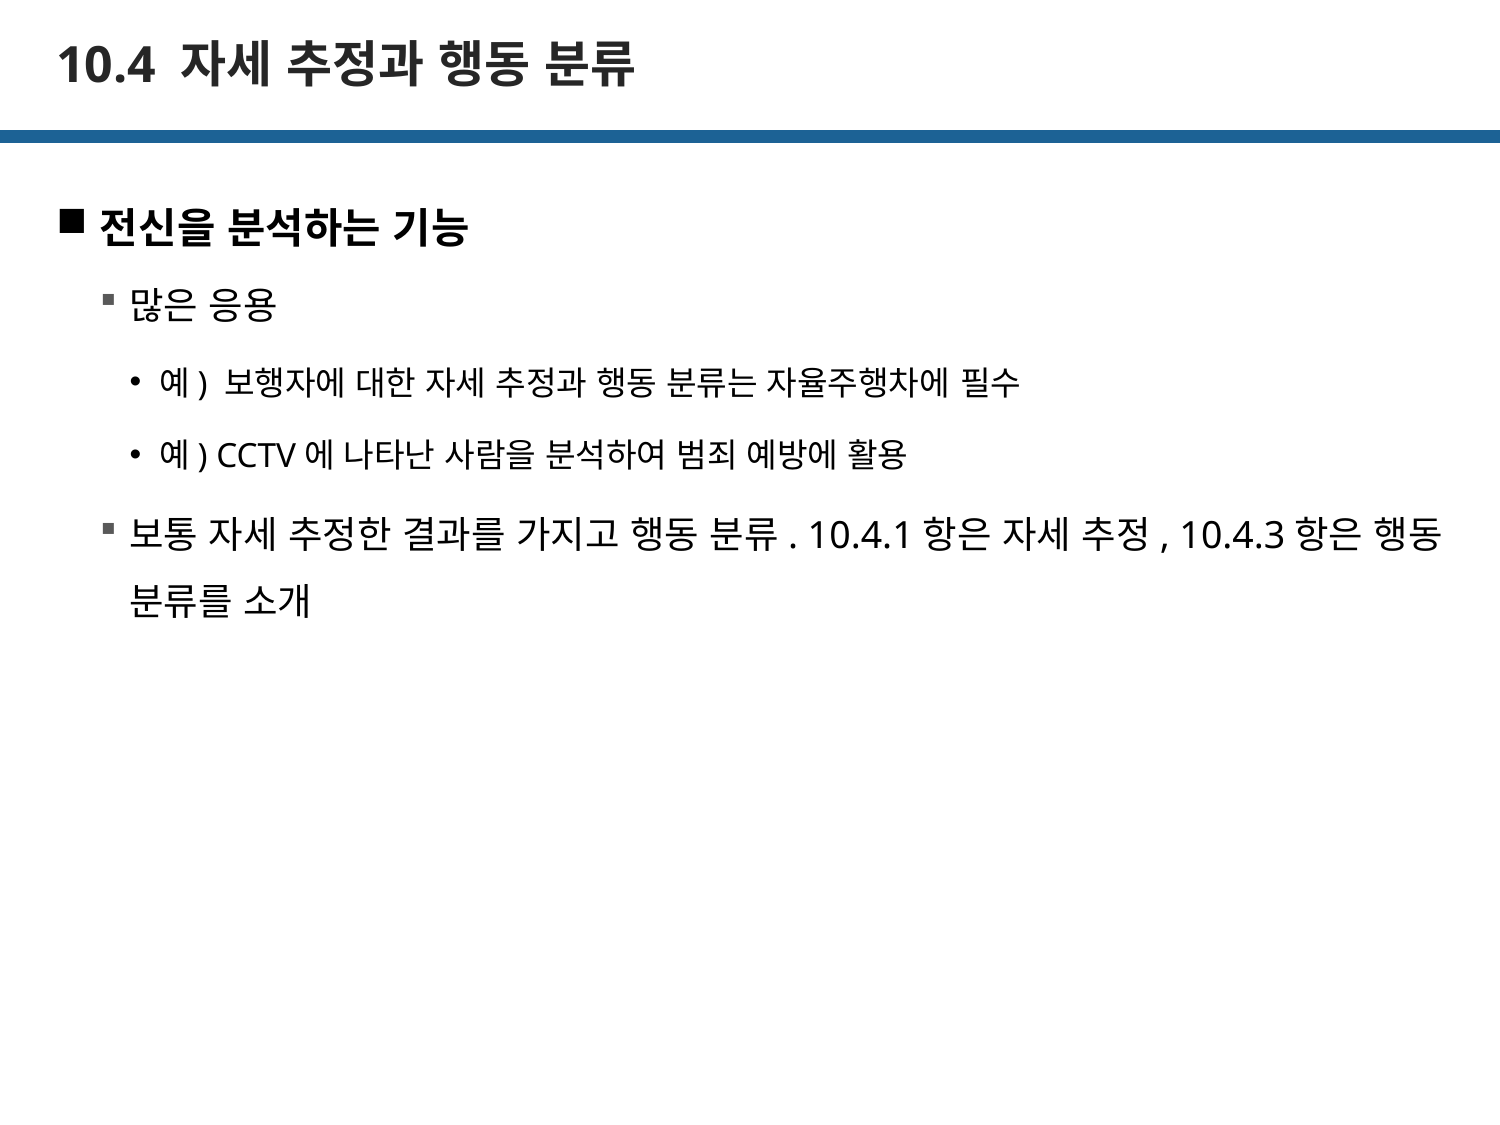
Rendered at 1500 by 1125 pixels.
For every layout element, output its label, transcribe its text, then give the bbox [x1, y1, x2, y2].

title 10.4 자세 추정과 행동 분류 [41, 17, 1282, 108]
list 전신을 분석하는 기능 많은 응용 예) 보행자에 대한 자세 추정과 행동 분류는 자율주행차에 필수 예) CCTV에 나타난 사람을 분석하여 범죄 예방에 활용 보통 자세 추정한 결과를 가지고 행동 분류. 10.4.1항은 자세 추정, 10.4.3항은 행동 분류를 소개 [41, 169, 1459, 1067]
